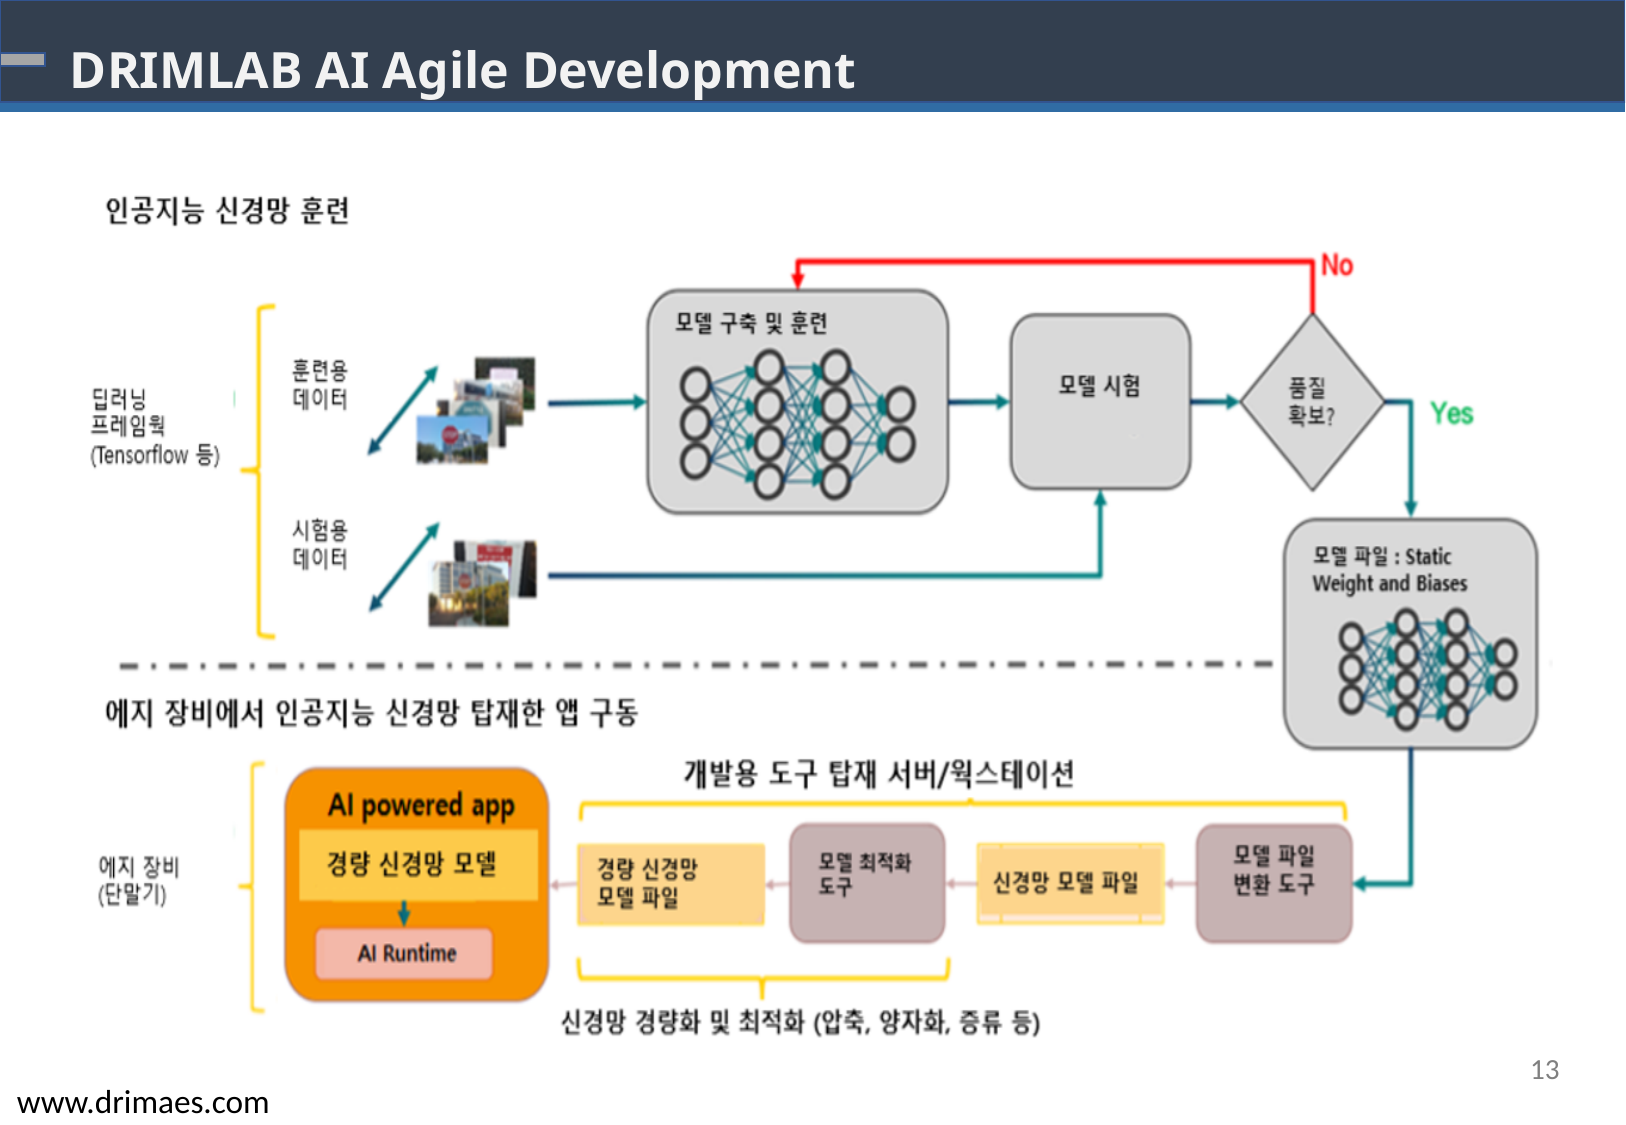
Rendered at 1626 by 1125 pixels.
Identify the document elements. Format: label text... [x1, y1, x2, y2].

picture [76, 174, 1553, 1043]
text_box www.drimaes.com [2, 1072, 1625, 1125]
title DRIMLAB AI Agile Development [55, 37, 1457, 90]
slide_number 13 [1246, 1042, 1575, 1072]
